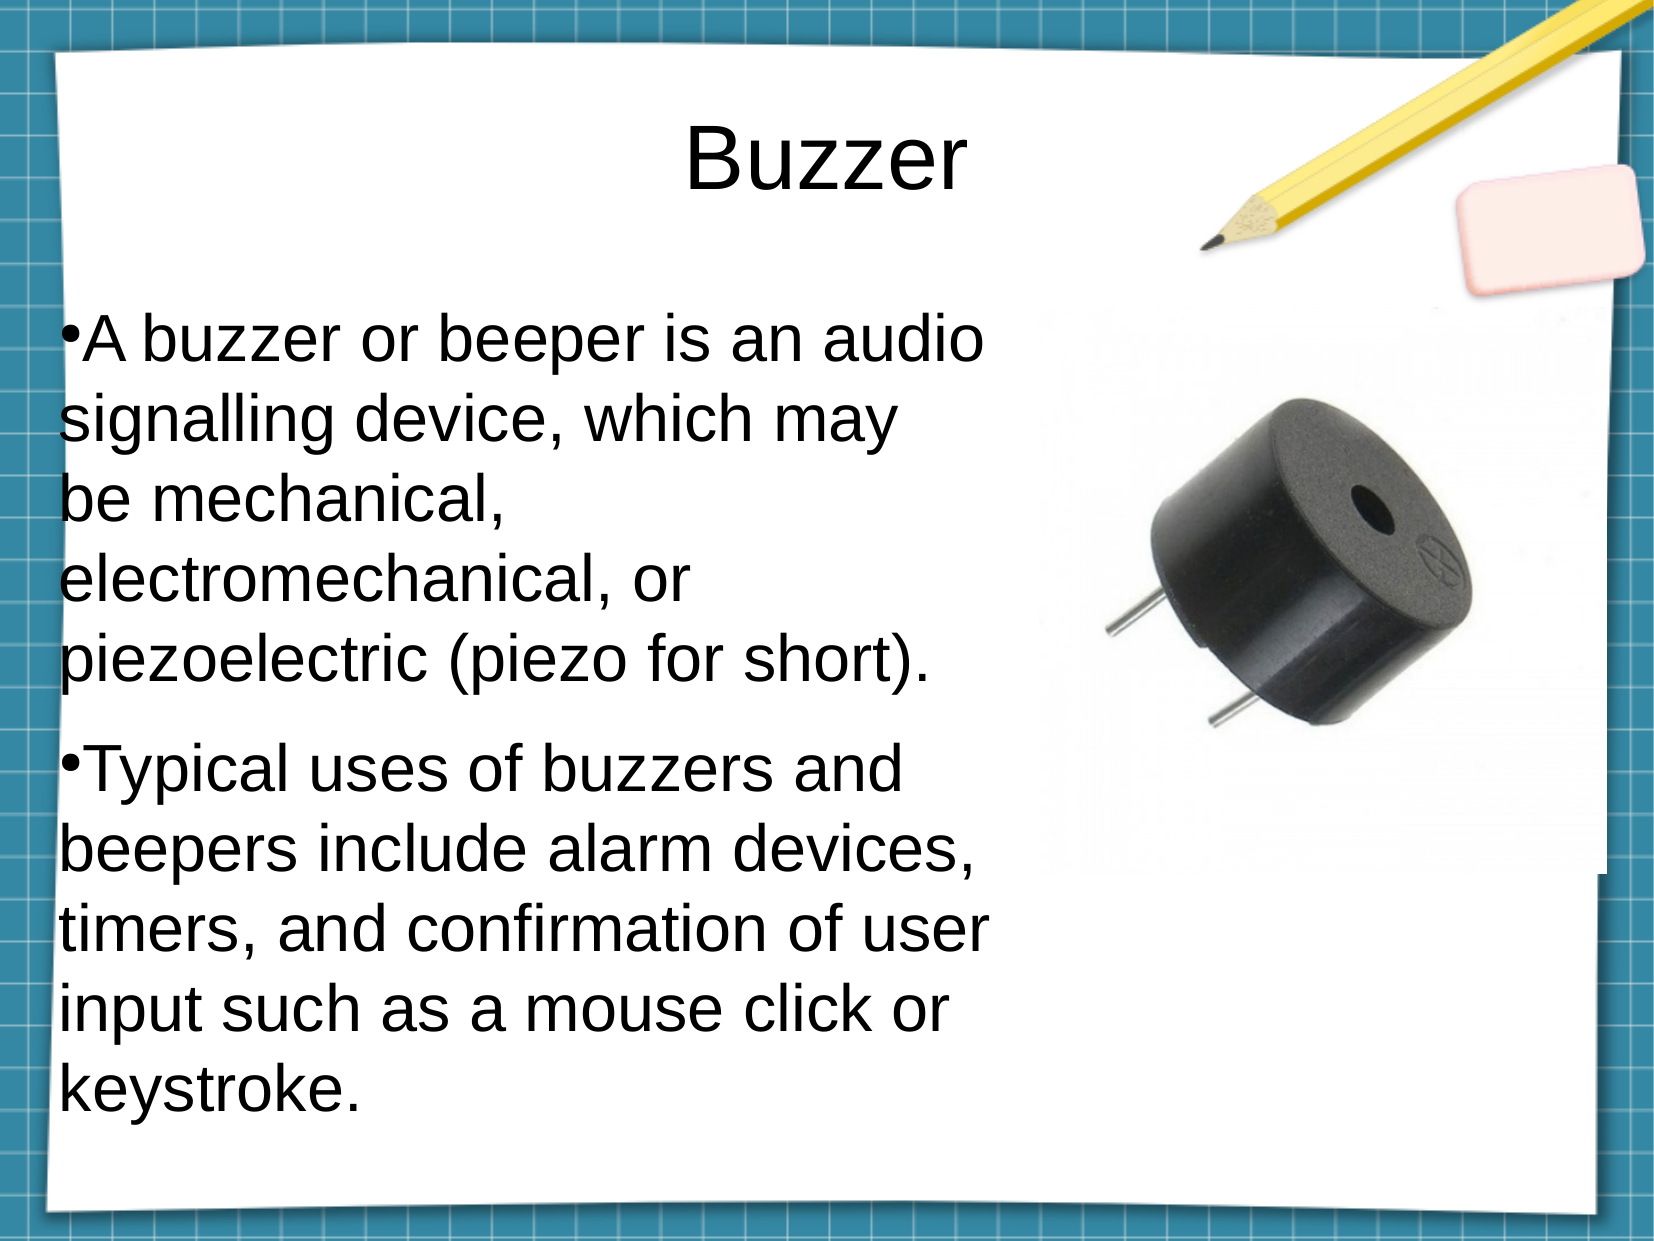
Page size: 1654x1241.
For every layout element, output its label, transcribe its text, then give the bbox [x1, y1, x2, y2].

picture [0, 0, 1654, 1241]
title Buzzer [82, 49, 1571, 257]
list A buzzer or beeper is an audio signalling device, which may be mechanical, electromechanical, or piezoelectric (piezo for short). Typical uses of buzzers and beepers include alarm devices, timers, and confirmation of user input such as a mouse click or keystroke. [59, 295, 993, 1099]
